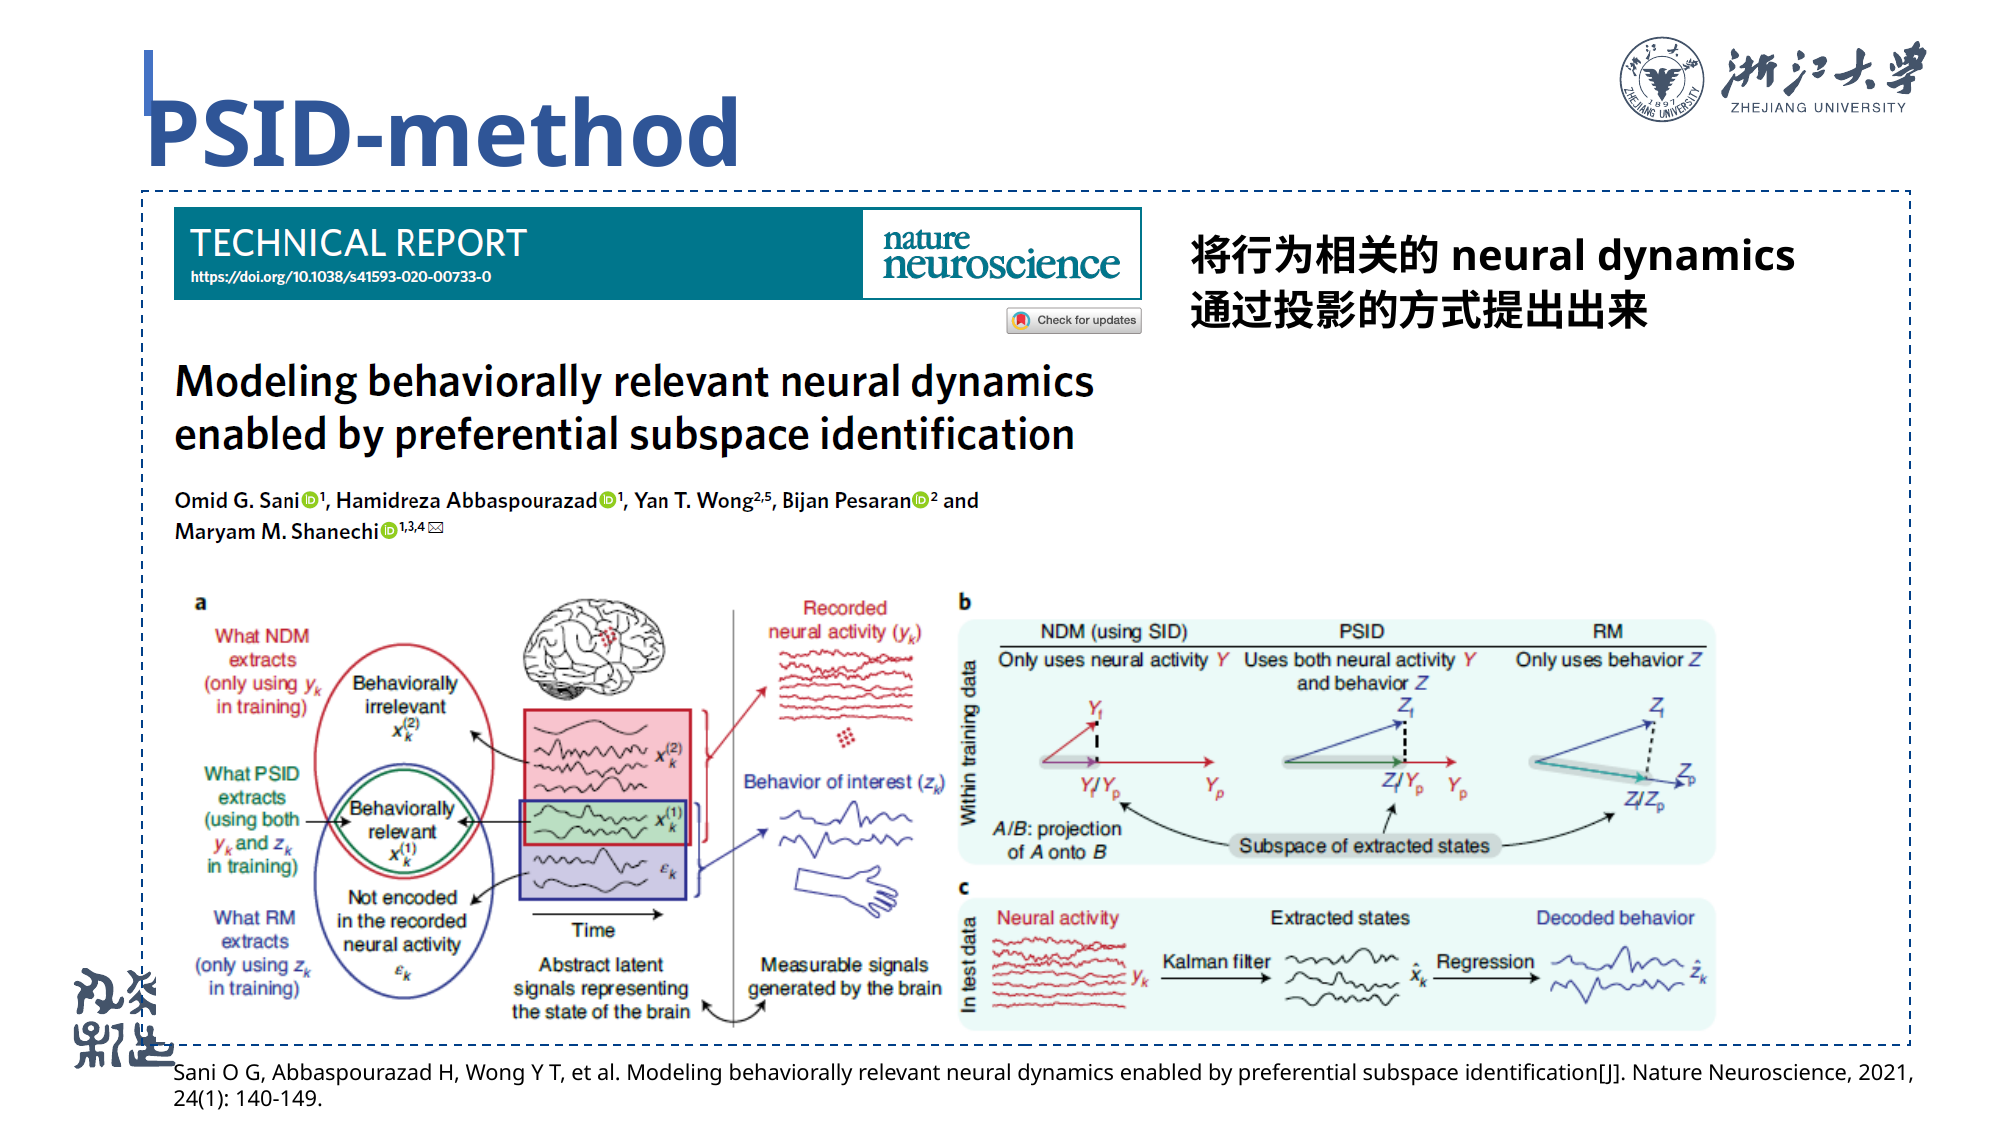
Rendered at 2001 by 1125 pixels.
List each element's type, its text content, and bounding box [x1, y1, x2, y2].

text_box [141, 196, 1911, 1046]
text_box Sani O G, Abbaspourazad H, Wong Y T, et al. Modeling behaviorally relevant neural dynamics enabled by preferential subspace identification[J]. Nature Neuroscience, 2021, 24(1): 140-149. [158, 1050, 1982, 1119]
text_box [158, 207, 659, 557]
text_box [1620, 190, 1911, 195]
text_box [360, 195, 1915, 930]
picture [161, 201, 1163, 545]
text_box PSID-method [128, 78, 1620, 196]
text_box 将行为相关的neural dynamics通过投影的方式提出出来 [1175, 216, 1813, 342]
picture [156, 557, 1743, 1042]
